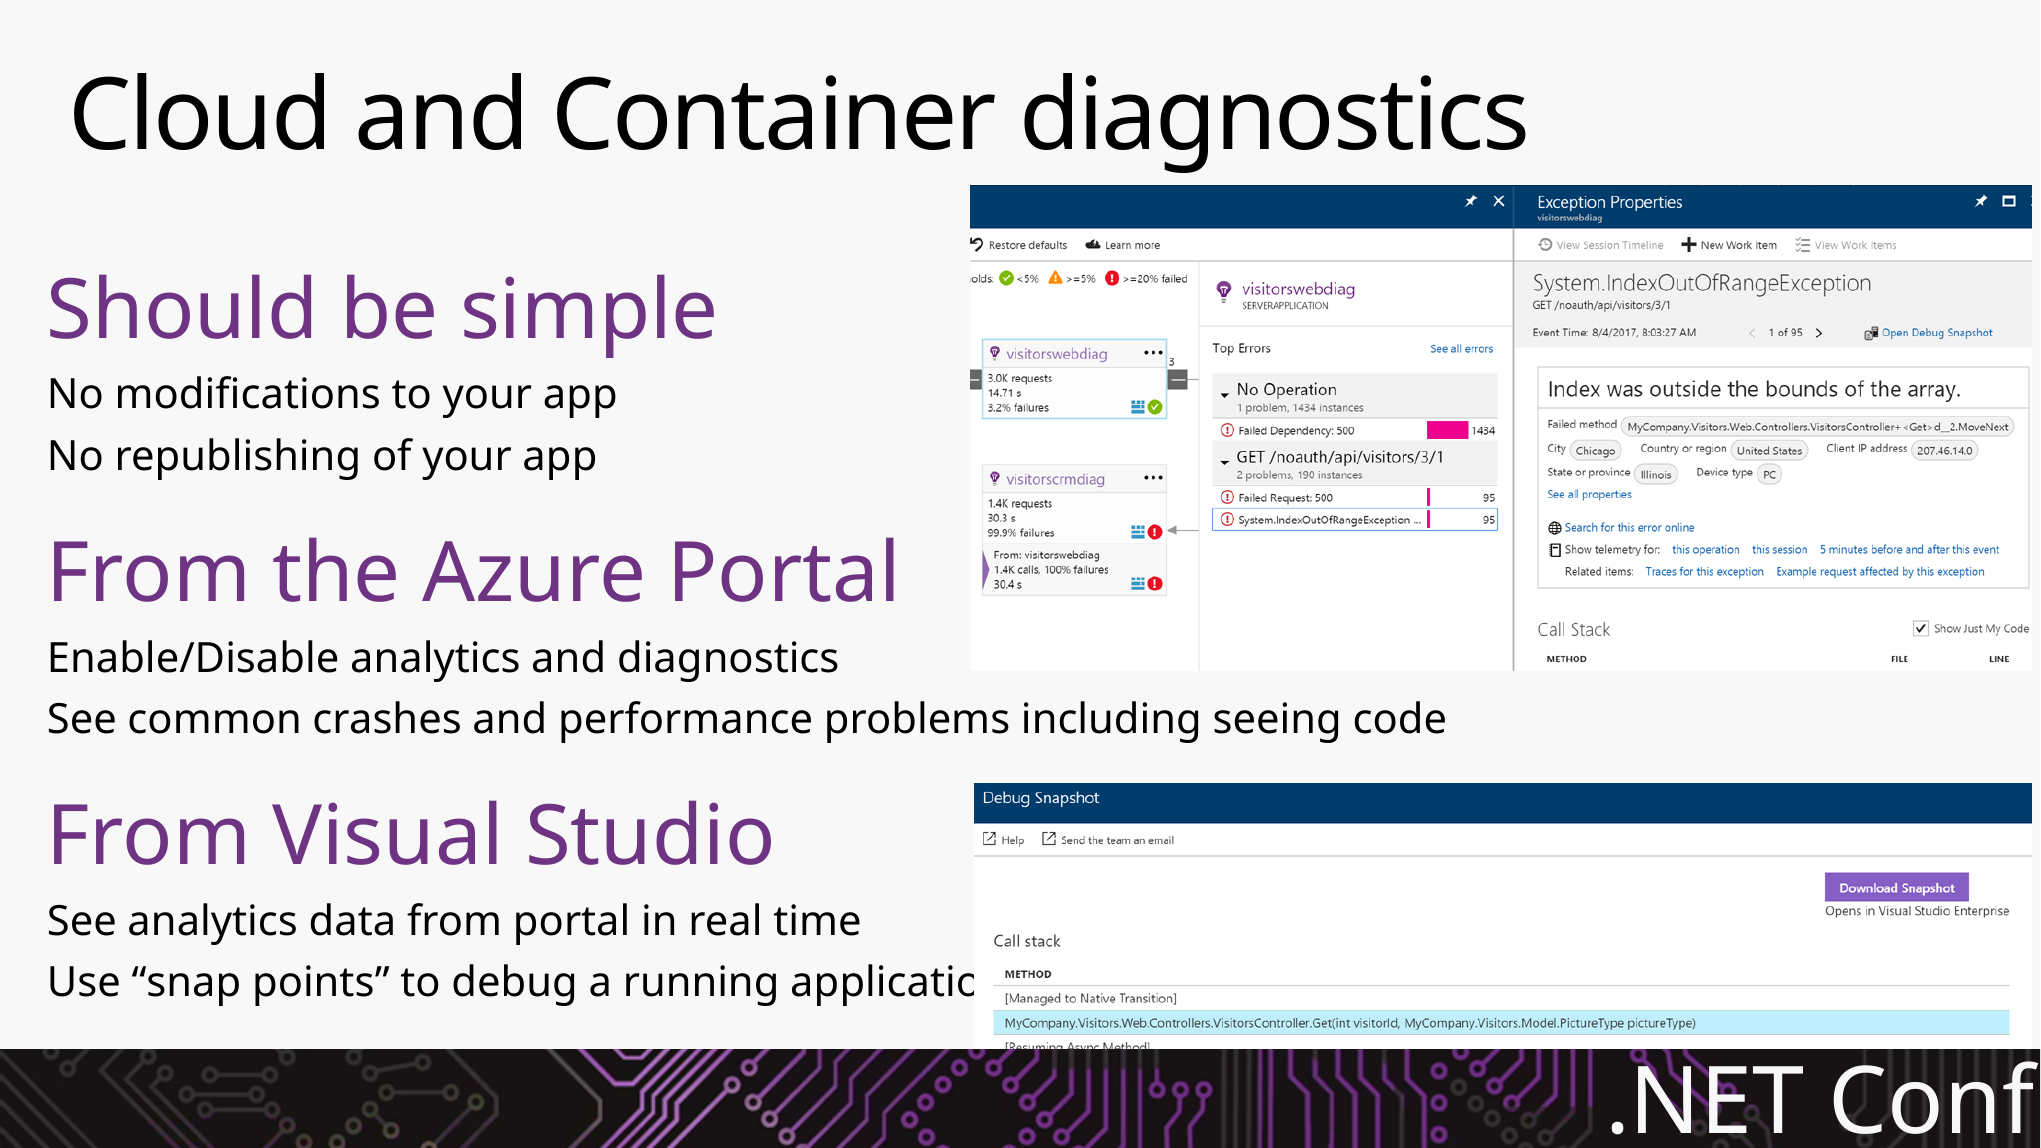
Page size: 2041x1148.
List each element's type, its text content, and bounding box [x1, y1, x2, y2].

title Cloud and Container diagnostics [45, 48, 1996, 199]
picture [0, 783, 2041, 1148]
picture [970, 185, 2032, 671]
list Should be simple No modifications to your app No republishing of your app From the Azure Portal Enable/Disable analytics and diagnostics See common crashes and performance problems including seeing code From Visual Studio See analytics data from portal in real time Use “snap points” to debug a running application [22, 251, 1973, 1045]
